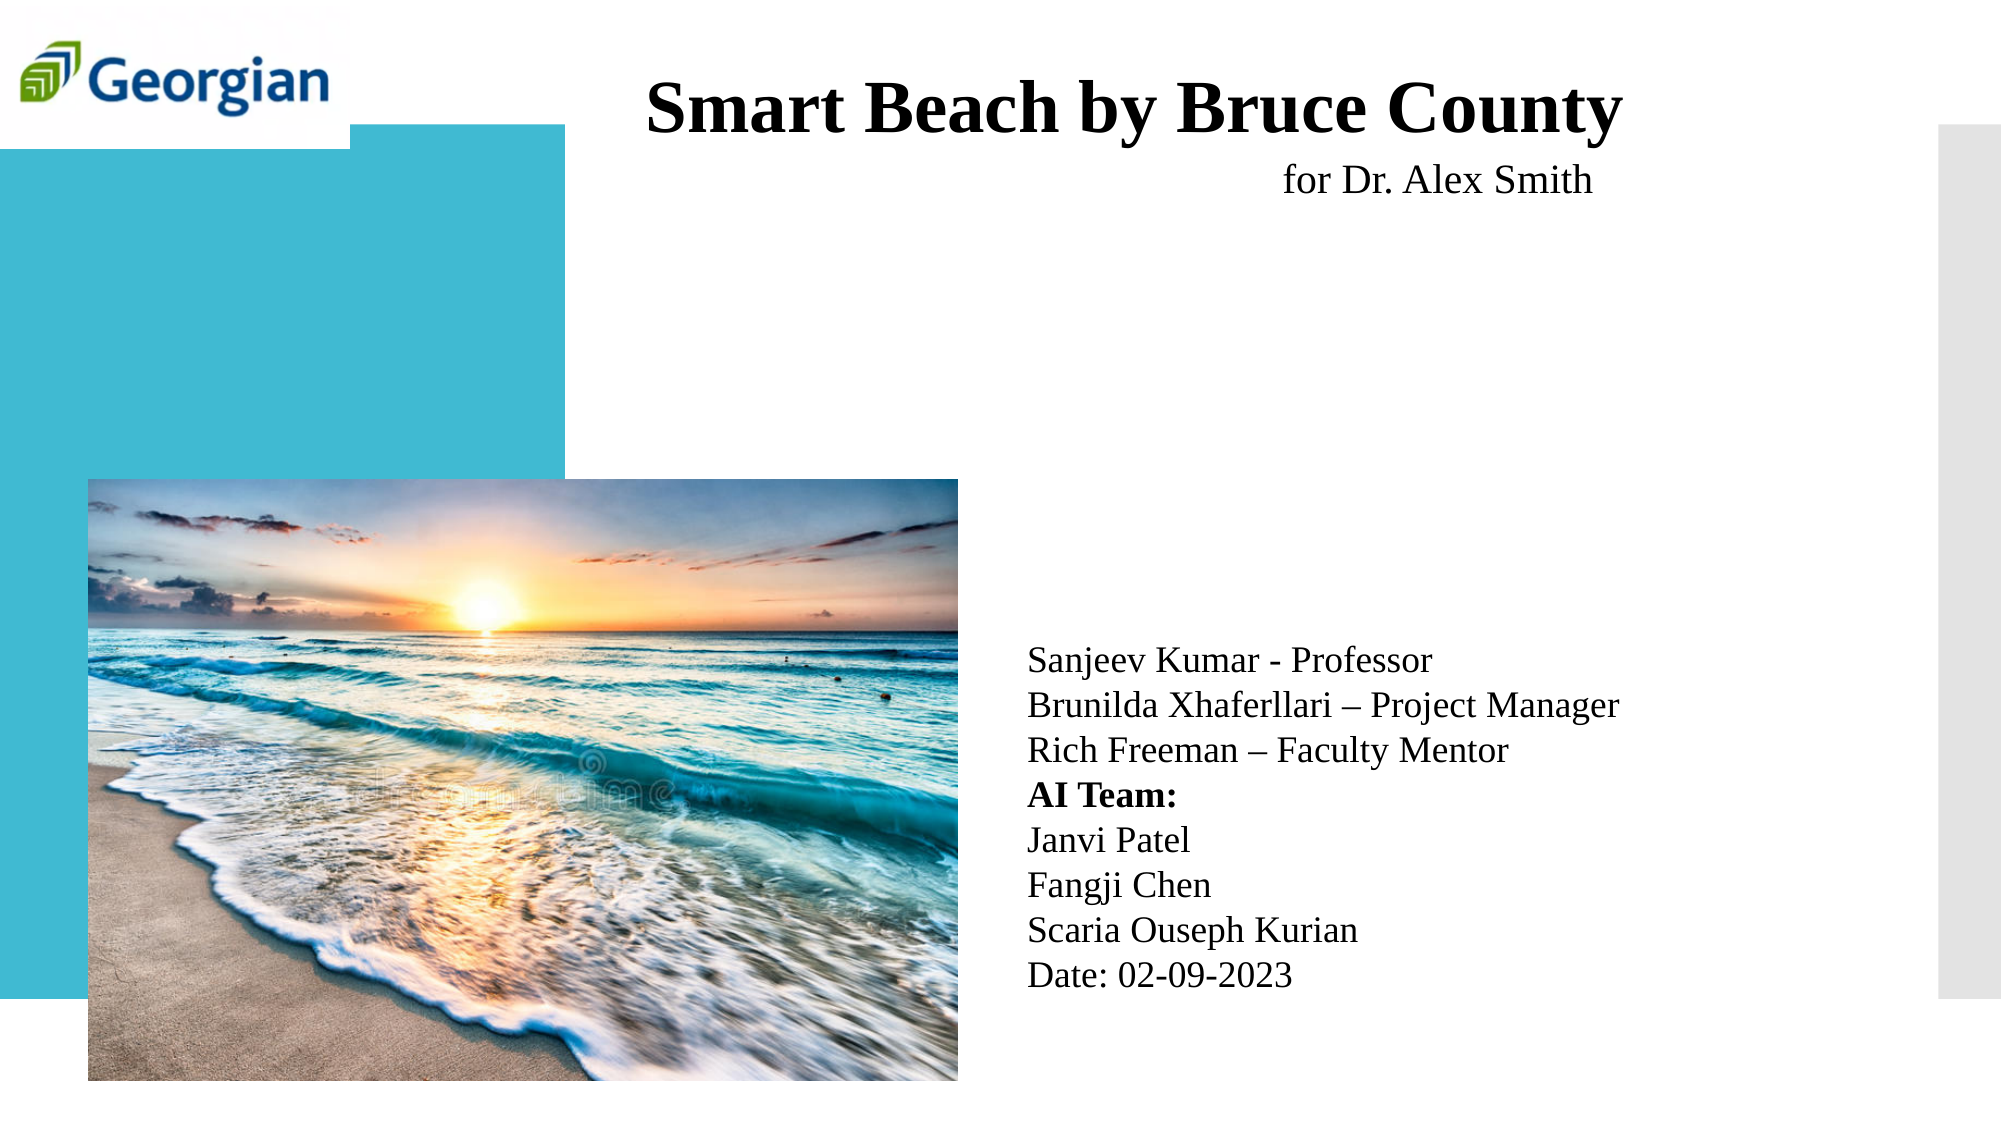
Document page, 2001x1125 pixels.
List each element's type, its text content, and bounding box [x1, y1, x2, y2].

text_box Sanjeev Kumar - Professor Brunilda Xhaferllari – Project Manager Rich Freeman – Faculty Mentor AI Team: Janvi Patel Fangji Chen Scaria Ouseph Kurian Date: 02-09-2023 [1012, 599, 1833, 1047]
picture [0, 6, 350, 149]
text_box for Dr. Alex Smith [1267, 143, 1653, 209]
picture [87, 479, 958, 1081]
picture [930, 818, 958, 825]
text_box Smart Beach by Bruce County [548, 6, 1640, 157]
